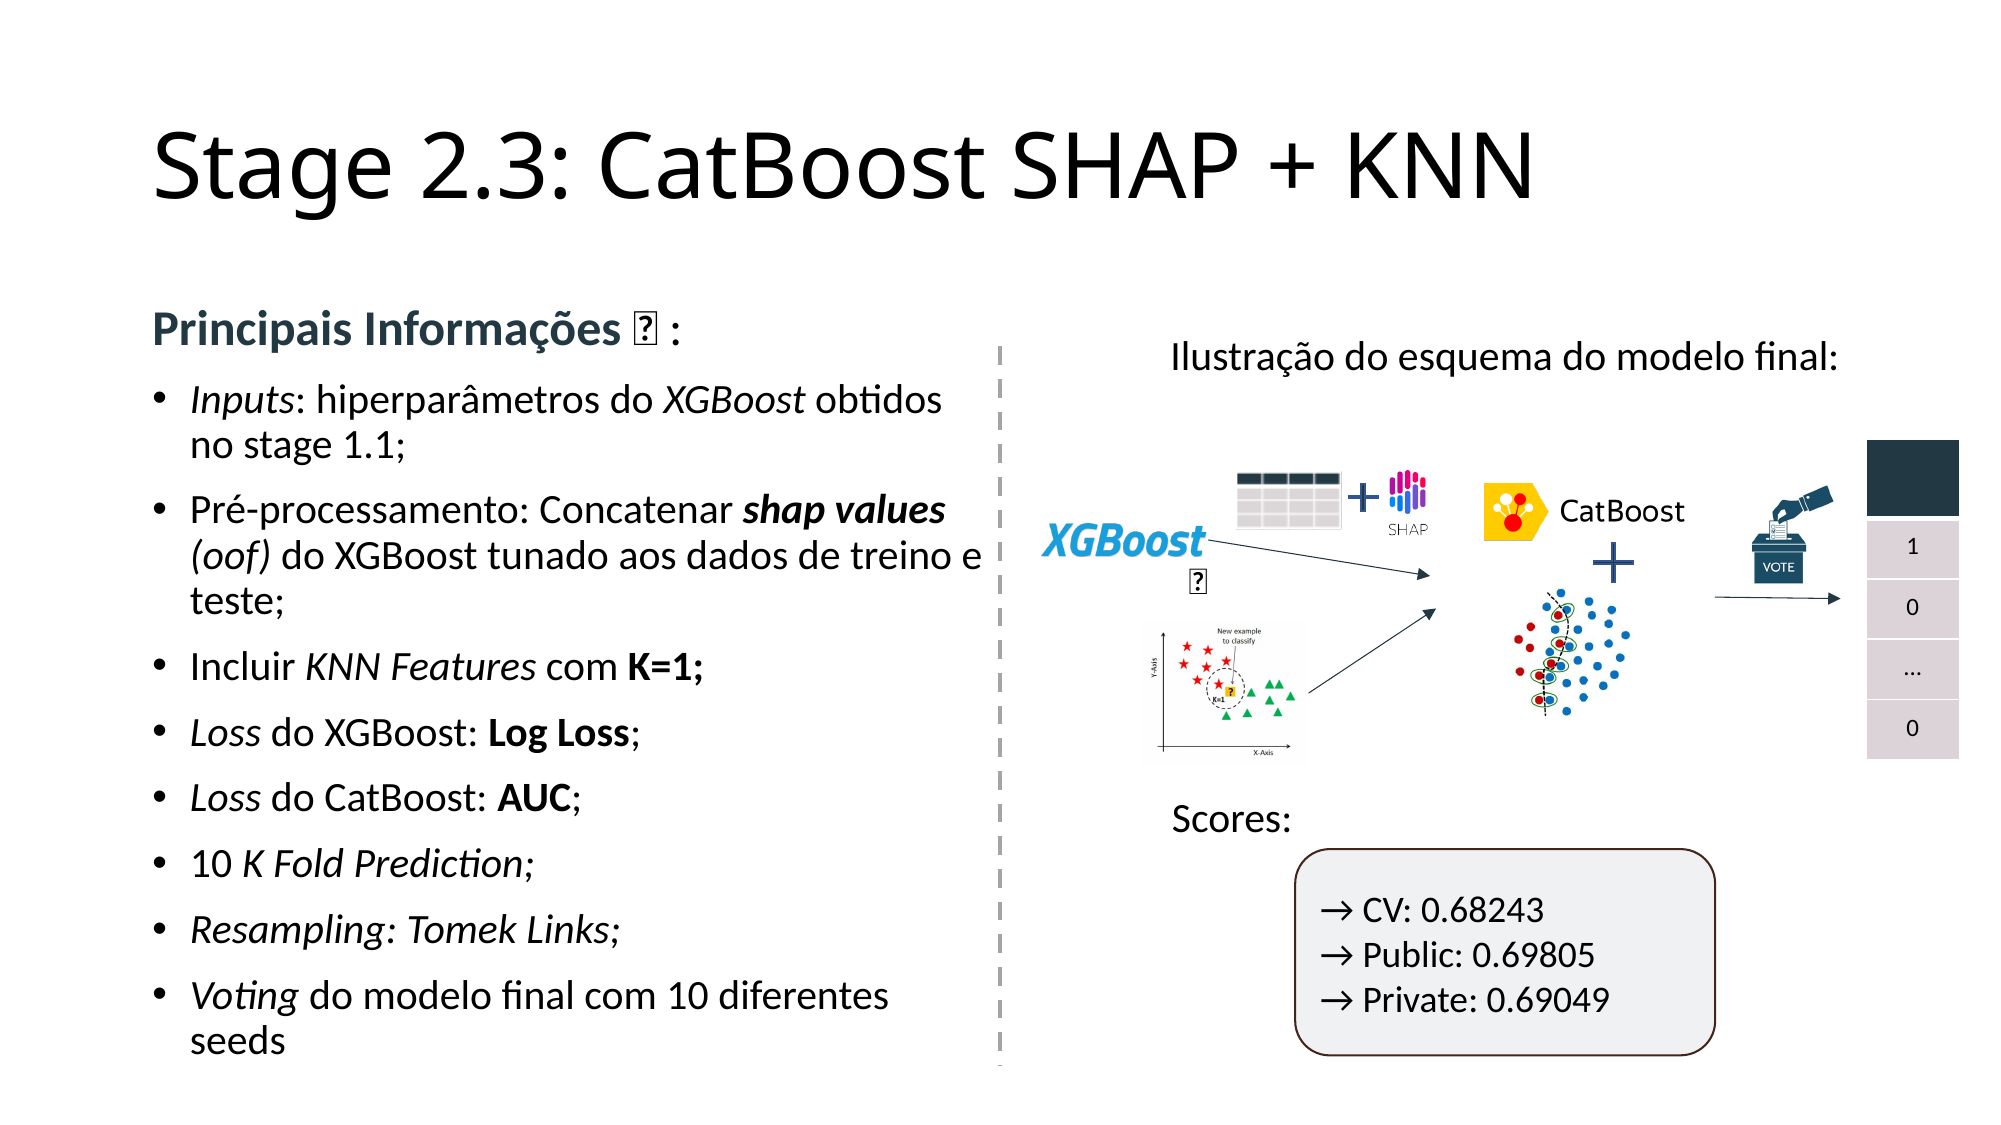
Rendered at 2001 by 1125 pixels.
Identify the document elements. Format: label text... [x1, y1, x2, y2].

text_box Scores: [1157, 783, 1308, 849]
picture [1139, 620, 1309, 766]
text_box → CV: 0.68243 → Public: 0.69805 → Private: 0.69049 [1294, 848, 1717, 1057]
picture [1751, 483, 1838, 587]
text_box Ilustração do esquema do modelo final: [1155, 321, 1855, 387]
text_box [1308, 608, 1437, 694]
list Principais Informações 📌 : Inputs: hiperparâmetros do XGBoost obtidos no stage 1.1; Pré-processamento: Concatenar shap values (oof) do XGBoost tunado aos dados de treino e teste; Incluir KNN Features com K=1; Loss do XGBoost: Log Loss; Loss do CatBoost: AUC; 10 K Fold Prediction; Resampling: Tomek Links; Voting do modelo final com 10 diferentes seeds [137, 294, 1000, 1093]
title Stage 2.3: CatBoost SHAP + KNN [137, 59, 1863, 278]
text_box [1208, 539, 1430, 576]
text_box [1040, 522, 1233, 611]
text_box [1482, 477, 1688, 717]
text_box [1236, 470, 1442, 537]
